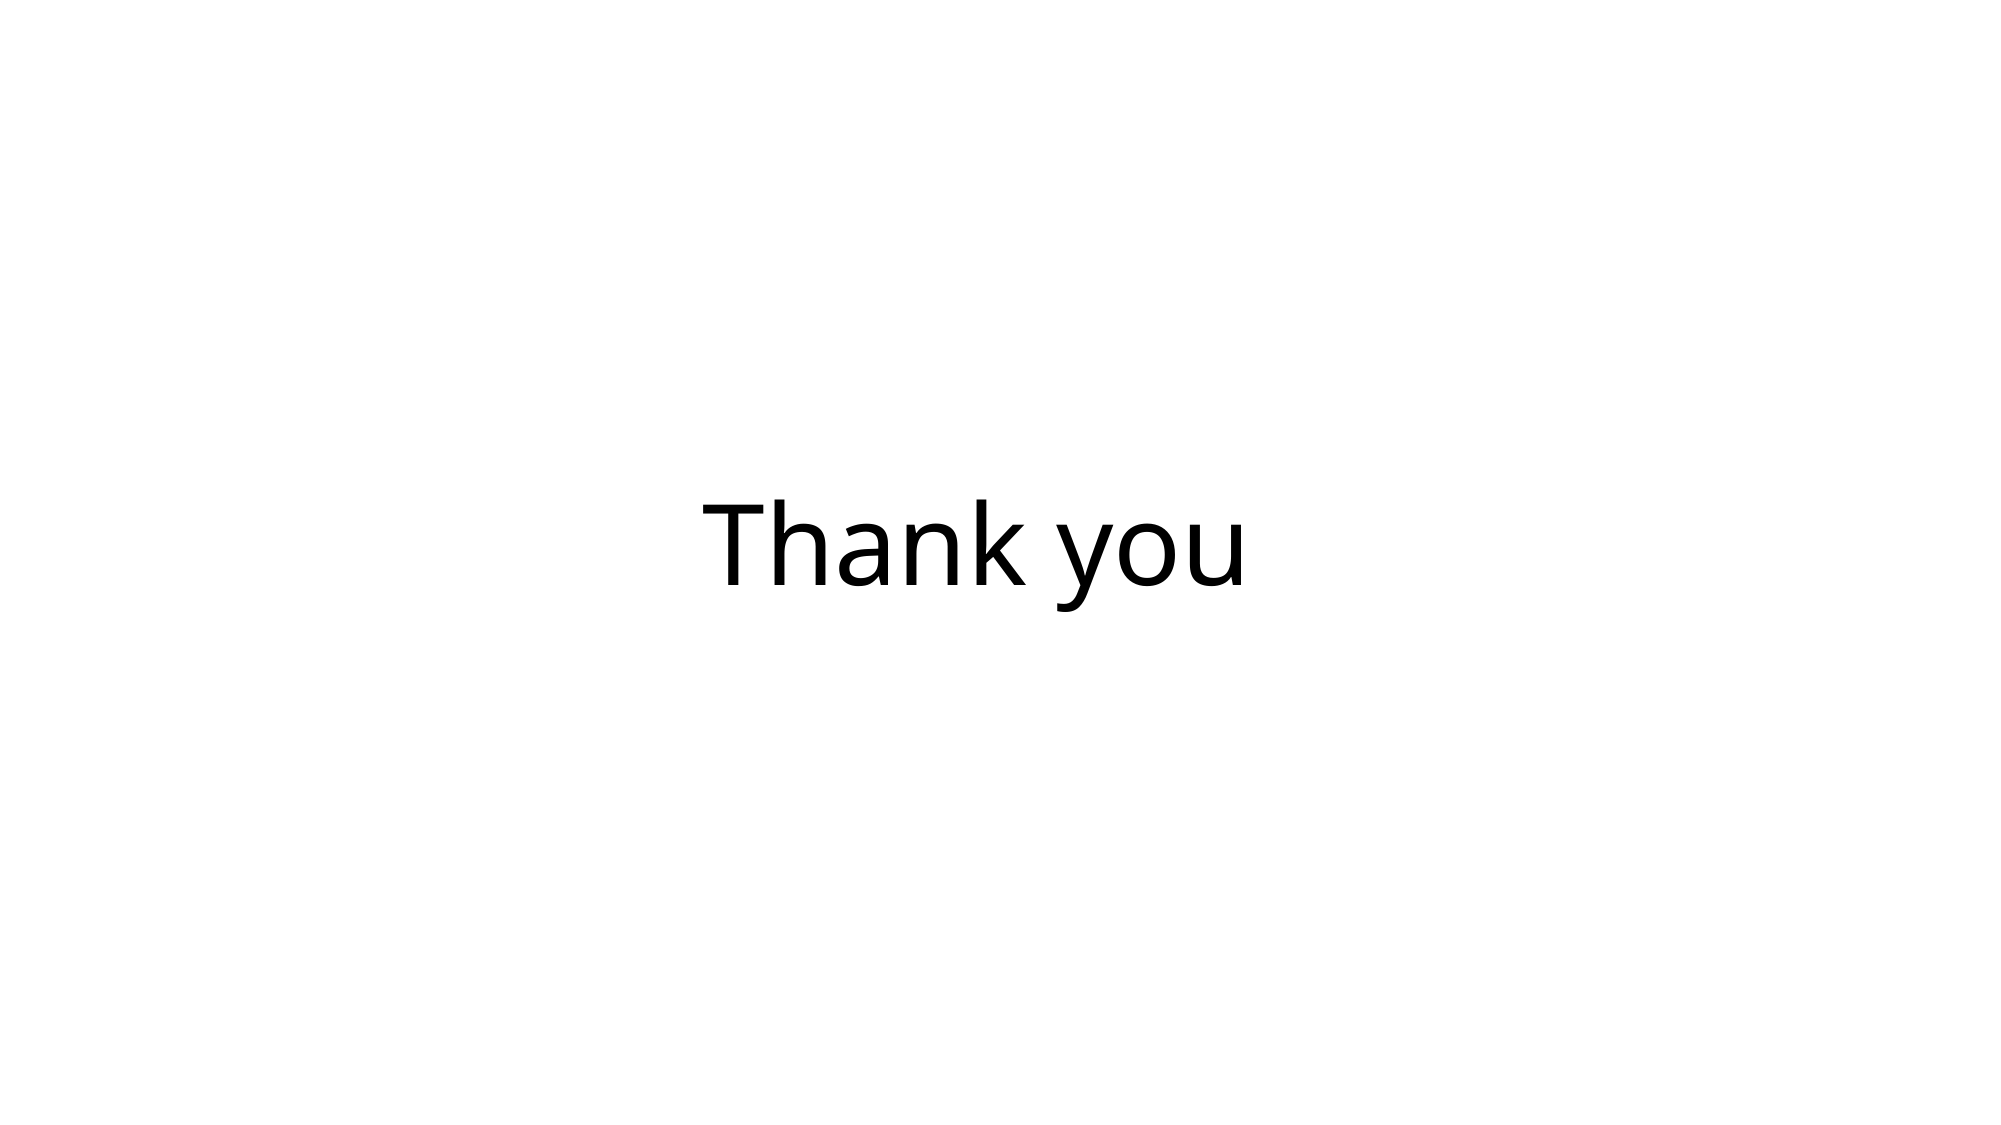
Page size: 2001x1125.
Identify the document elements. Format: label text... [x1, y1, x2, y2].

title Thank you [114, 440, 1840, 659]
